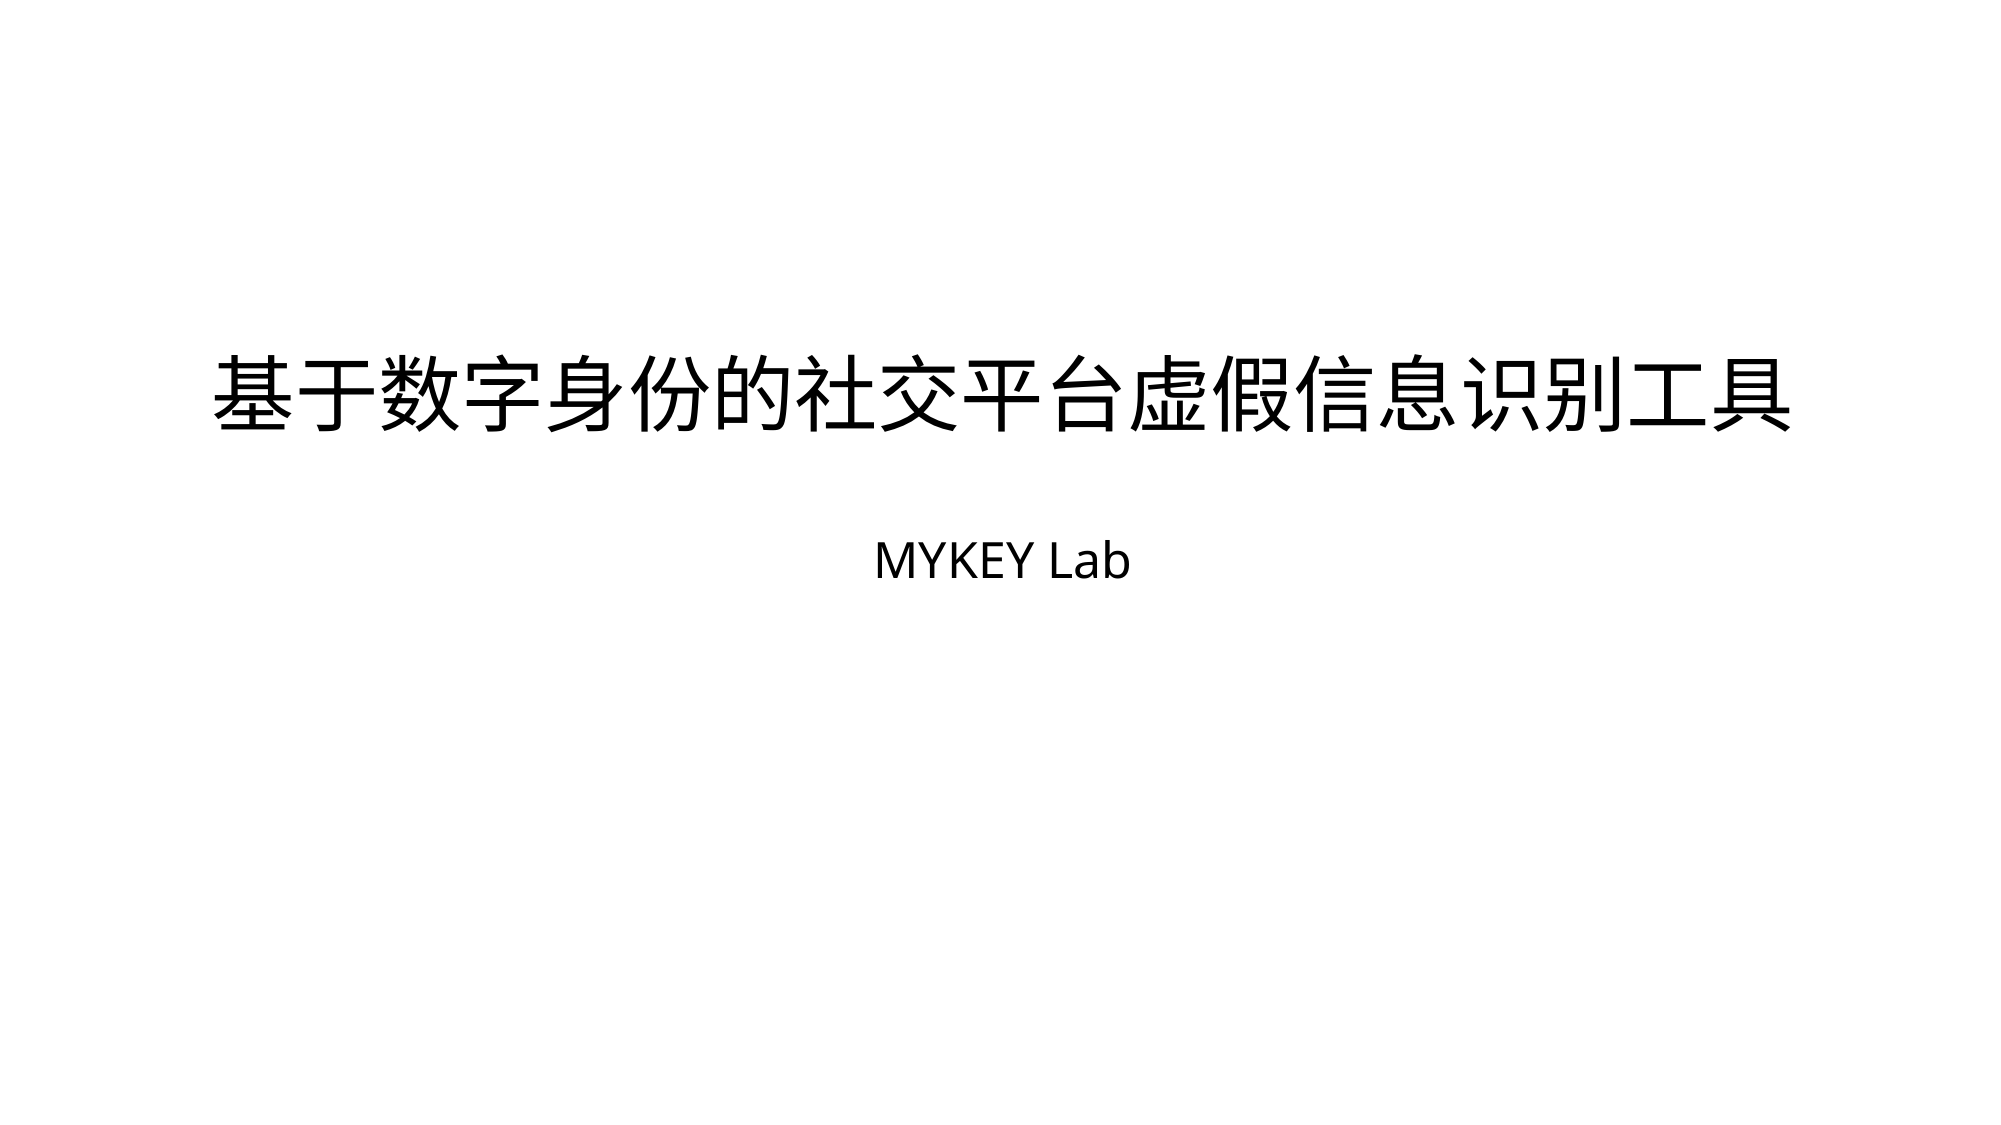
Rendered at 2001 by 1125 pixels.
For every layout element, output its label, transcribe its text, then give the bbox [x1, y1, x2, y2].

text_box 基于数字身份的社交平台虚假信息识别工具 [197, 334, 1809, 449]
text_box MYKEY Lab [858, 521, 1147, 597]
